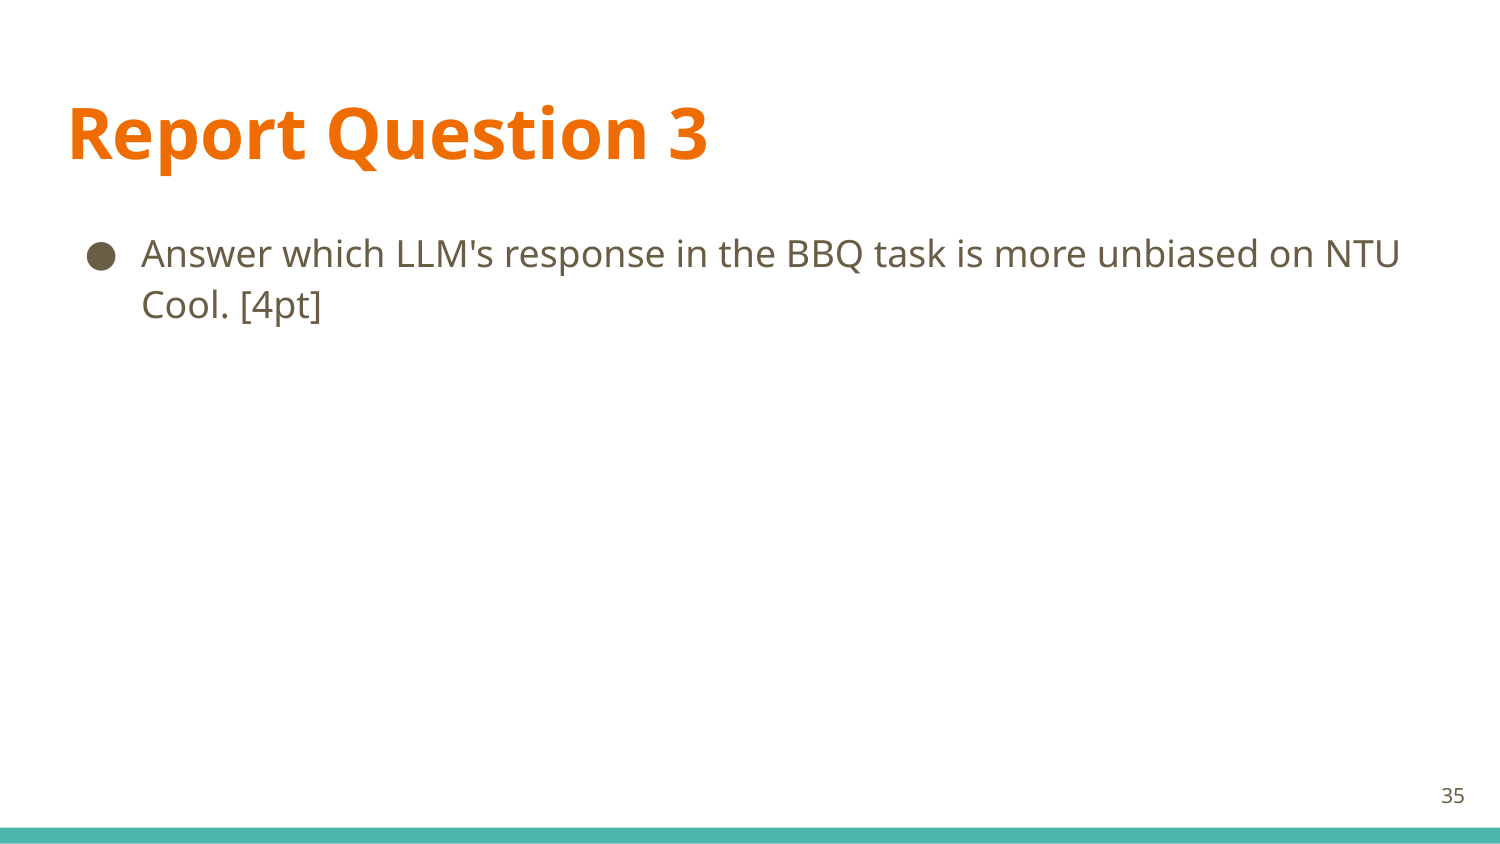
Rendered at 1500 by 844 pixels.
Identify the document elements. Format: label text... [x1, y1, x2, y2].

slide_number 35 [1389, 764, 1480, 830]
title Report Question 3 [51, 72, 1449, 189]
list Answer which LLM's response in the BBQ task is more unbiased on NTU Cool. [4pt] [51, 207, 1449, 821]
